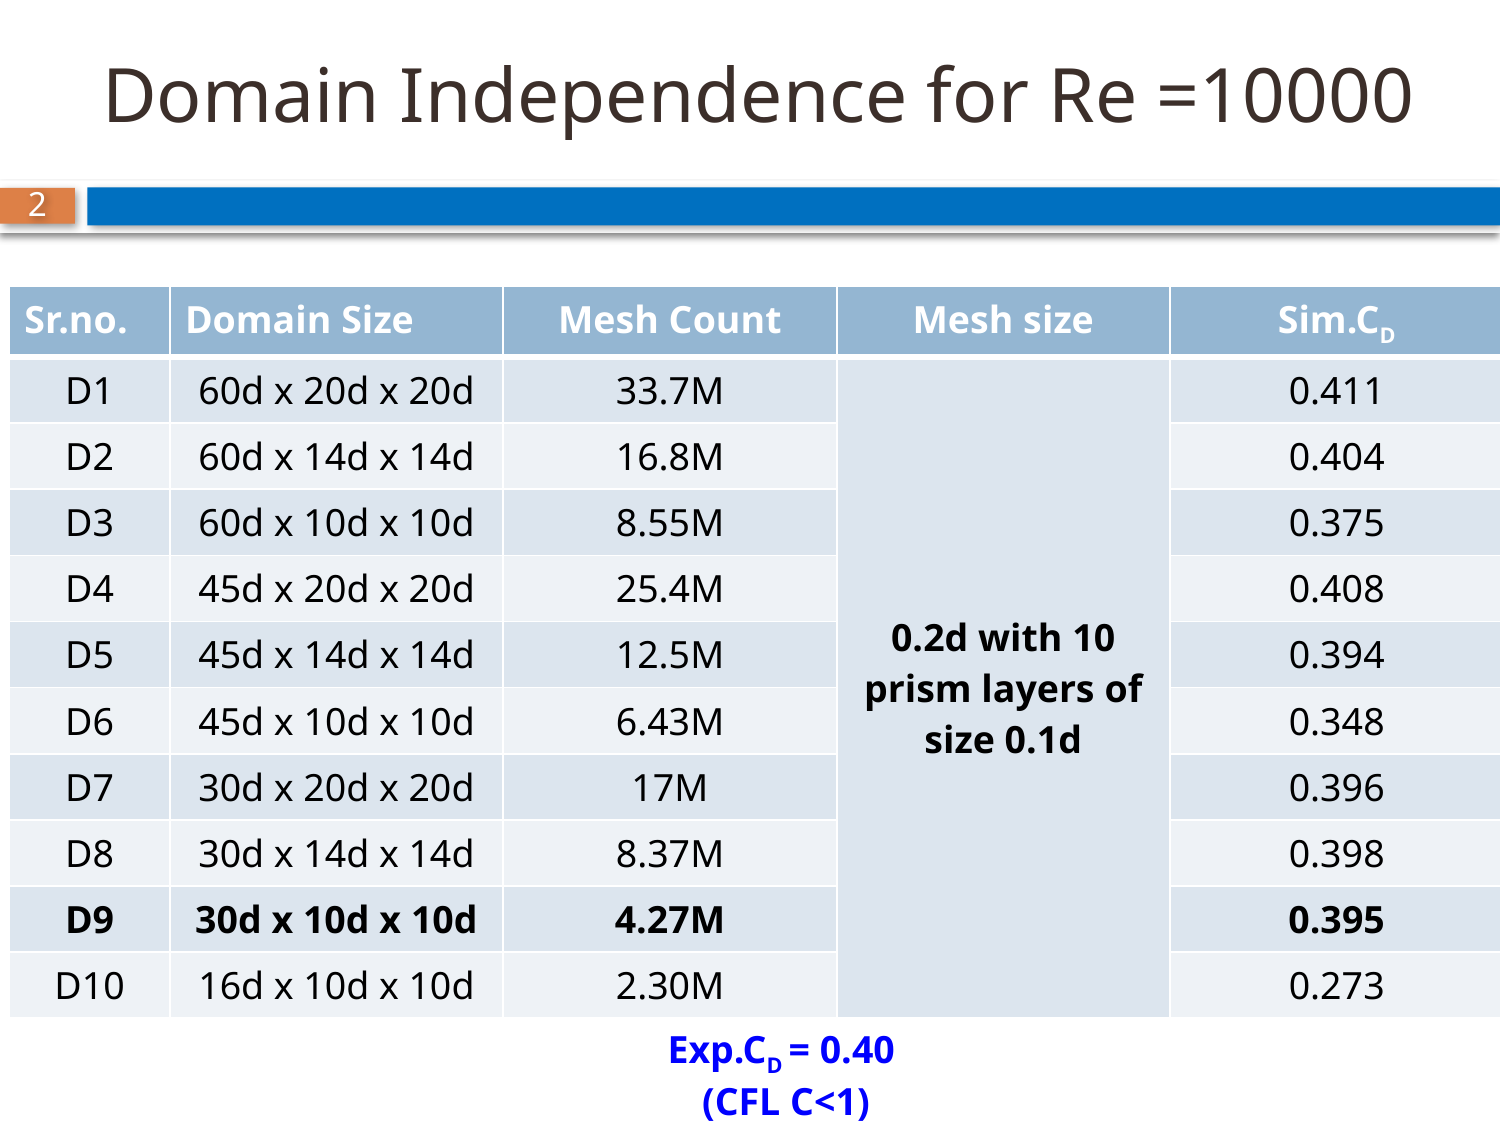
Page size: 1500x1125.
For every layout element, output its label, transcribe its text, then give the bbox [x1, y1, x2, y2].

table_cell 30d x 20d x 20d [171, 755, 502, 819]
table_cell D5 [10, 622, 169, 687]
table_cell 0.375 [1171, 490, 1500, 555]
table_header Mesh Count [504, 287, 836, 354]
table_cell 8.55M [504, 490, 836, 555]
table_cell 30d x 14d x 14d [171, 821, 502, 885]
table_cell 0.396 [1171, 755, 1500, 819]
table_header Domain Size [171, 287, 502, 354]
table_cell D4 [10, 556, 169, 621]
table_cell D7 [10, 755, 169, 819]
table_cell 8.37M [504, 821, 836, 885]
table_cell 0.394 [1171, 622, 1500, 687]
table_cell 16d x 10d x 10d [171, 953, 502, 1017]
slide_number 2 [0, 186, 75, 225]
table_cell 60d x 20d x 20d [171, 360, 502, 422]
table_cell 60d x 10d x 10d [171, 490, 502, 555]
table_cell D9 [10, 887, 169, 951]
table_cell 0.348 [1171, 688, 1500, 753]
table_cell 12.5M [504, 622, 836, 687]
table_cell D6 [10, 688, 169, 753]
table_cell 30d x 10d x 10d [171, 887, 502, 951]
table_cell D10 [10, 953, 169, 1017]
table_cell 17M [504, 755, 836, 819]
table_cell 45d x 14d x 14d [171, 622, 502, 687]
table_cell 45d x 20d x 20d [171, 556, 502, 621]
table_cell D3 [10, 490, 169, 555]
table_header Sr.no. [10, 287, 169, 354]
table_cell 2.30M [504, 953, 836, 1017]
table_cell 0.404 [1171, 424, 1500, 488]
table_cell 0.395 [1171, 887, 1500, 951]
table_cell 45d x 10d x 10d [171, 688, 502, 753]
table_cell 33.7M [504, 360, 836, 422]
table_header Mesh size [838, 287, 1169, 354]
title Domain Independence for Re =10000 [87, 11, 1475, 175]
table_cell D2 [10, 424, 169, 488]
table_cell 0.398 [1171, 821, 1500, 885]
table_cell D1 [10, 360, 169, 422]
table_cell 16.8M [504, 424, 836, 488]
table_cell 4.27M [504, 887, 836, 951]
table_cell 0.408 [1171, 556, 1500, 621]
table_cell 0.2d with 10 prism layers of size 0.1d [838, 360, 1169, 1017]
table_cell 25.4M [504, 556, 836, 621]
table_cell 6.43M [504, 688, 836, 753]
table_cell 0.411 [1171, 360, 1500, 422]
table_cell D8 [10, 821, 169, 885]
text_box Exp.CD = 0.40 (CFL C<1) [652, 1018, 910, 1125]
table_cell 60d x 14d x 14d [171, 424, 502, 488]
table_header Sim.CD [1171, 287, 1500, 354]
table_cell 0.273 [1171, 953, 1500, 1017]
